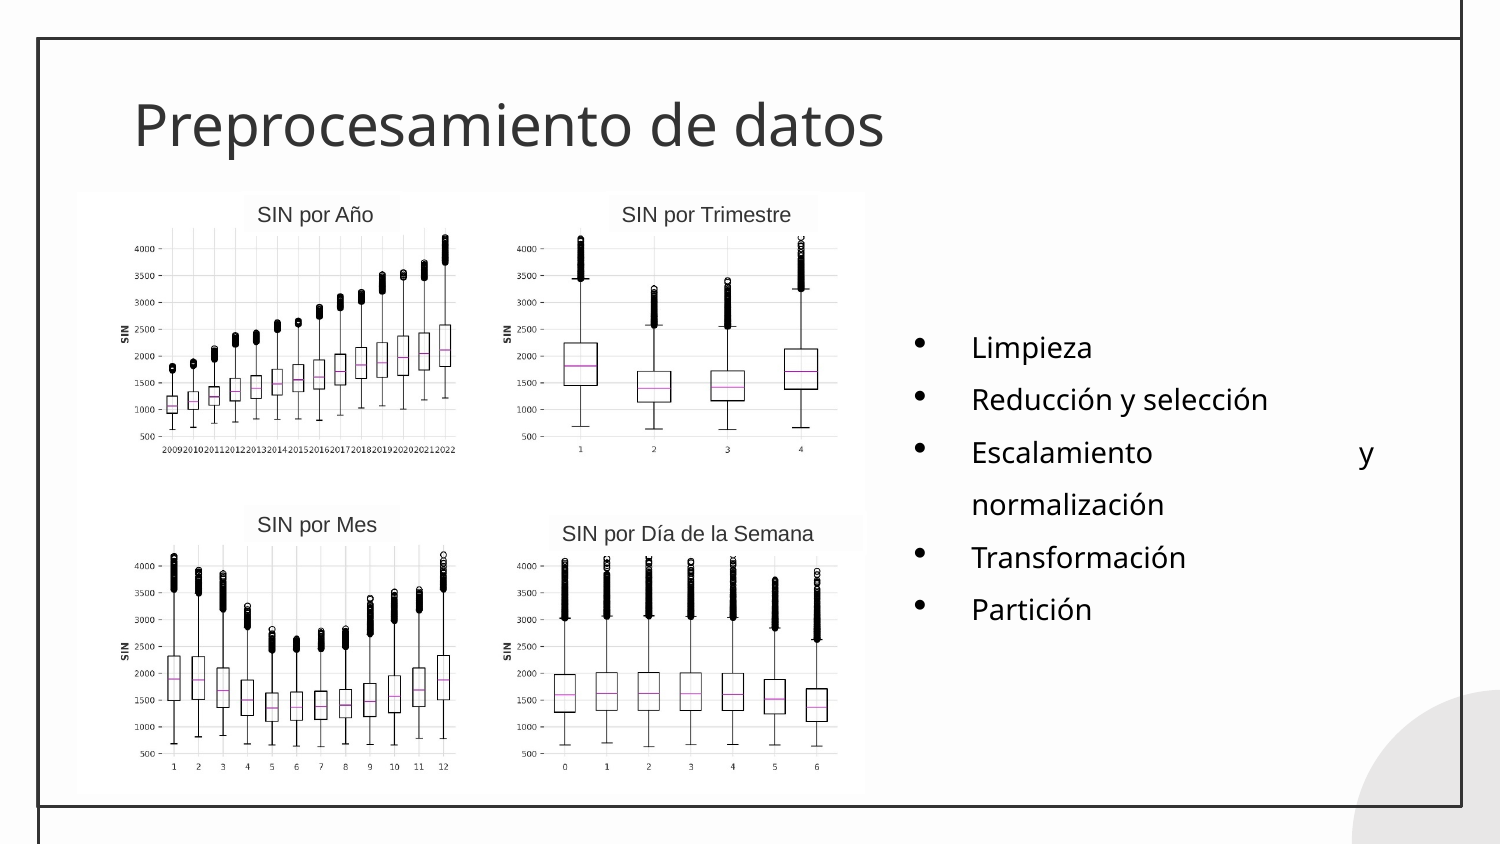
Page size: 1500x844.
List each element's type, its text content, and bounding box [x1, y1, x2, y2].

text_box Limpieza Reducción y selección Escalamiento y normalización Transformación Partición [900, 304, 1390, 634]
title Preprocesamiento de datos [118, 72, 1382, 167]
picture [76, 192, 866, 794]
